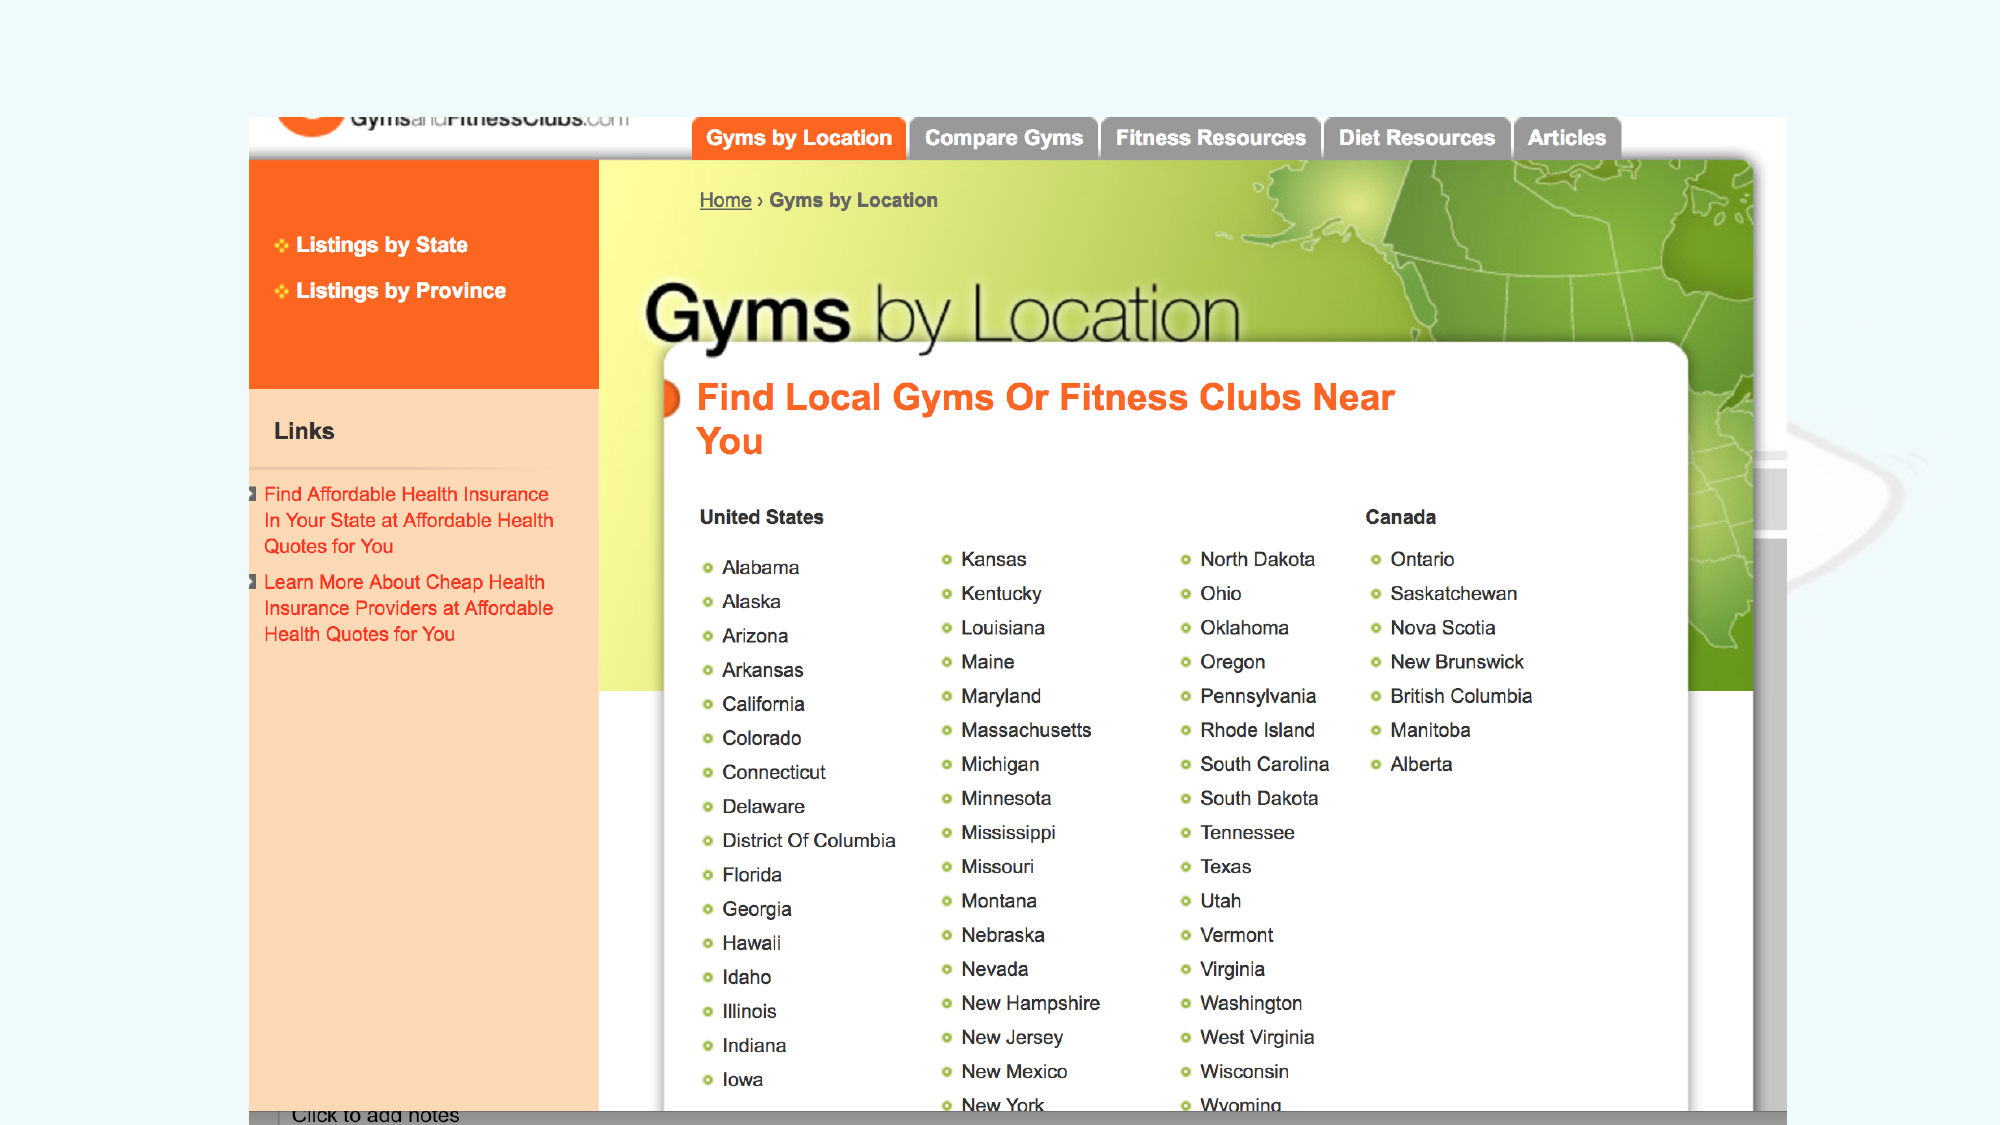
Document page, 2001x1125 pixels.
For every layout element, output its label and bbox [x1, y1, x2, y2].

picture [249, 117, 1787, 1125]
